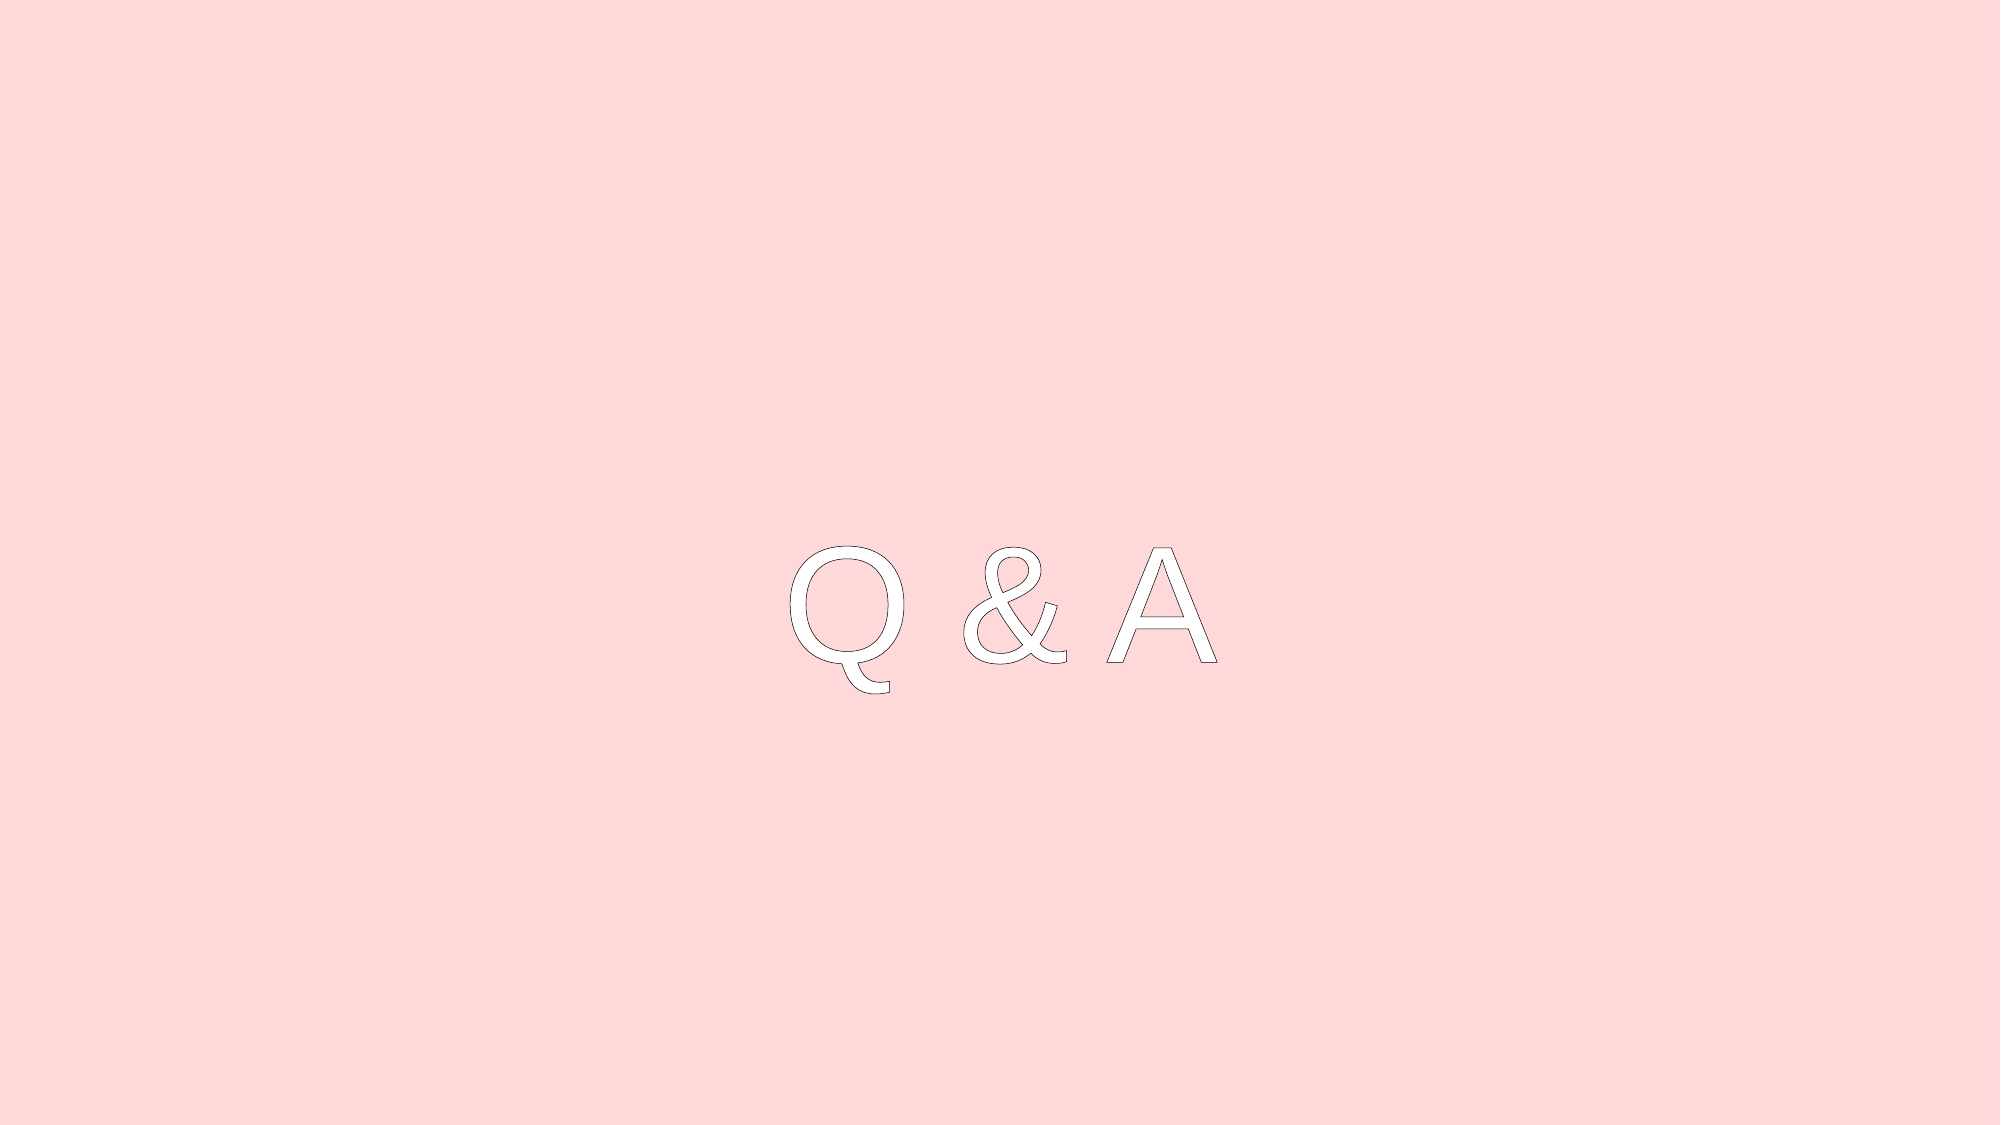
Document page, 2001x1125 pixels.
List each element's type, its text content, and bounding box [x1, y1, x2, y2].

text_box Q & A [516, 488, 1484, 704]
